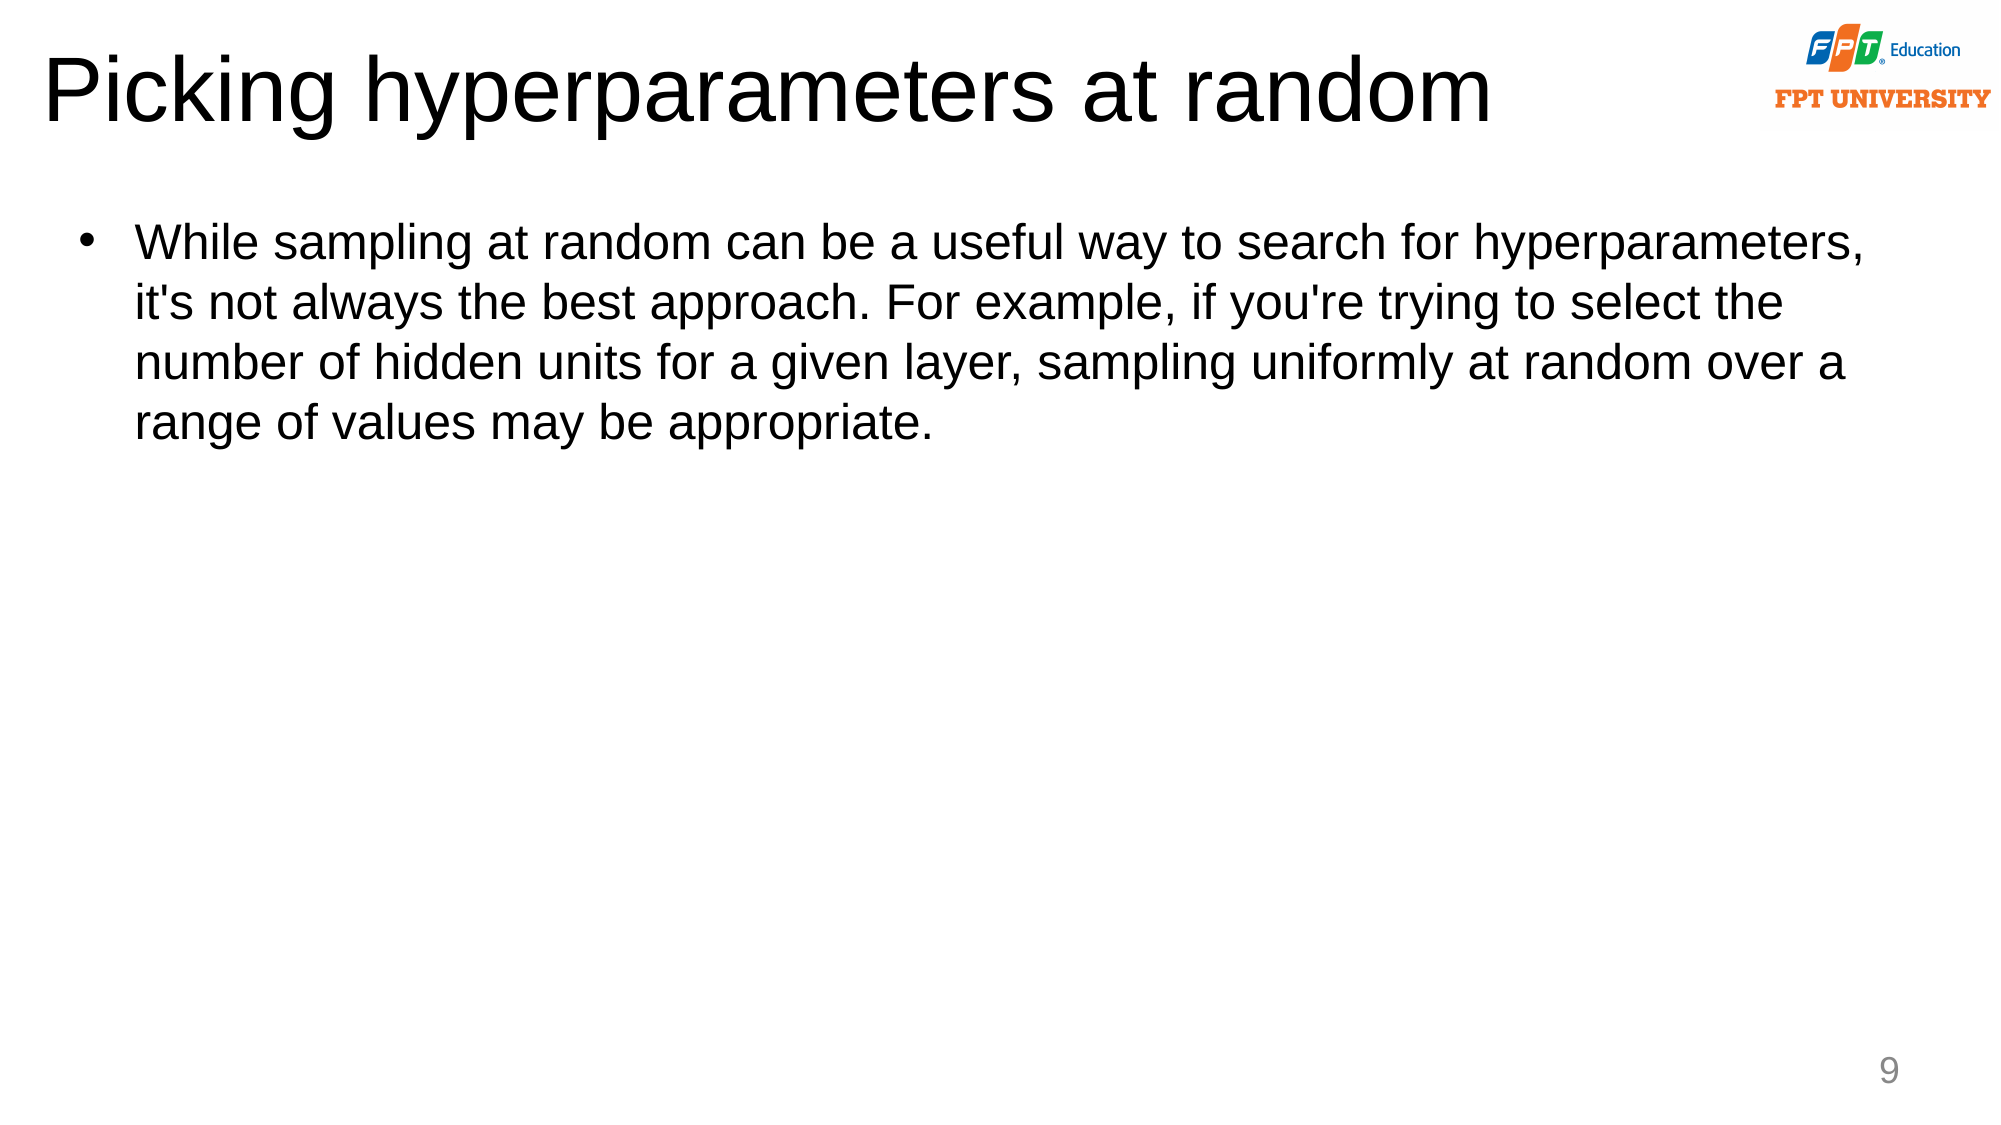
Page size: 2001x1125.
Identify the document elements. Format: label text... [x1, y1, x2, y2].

picture [1760, 0, 1999, 131]
slide_number 9 [1440, 1046, 1900, 1125]
title Picking hyperparameters at random [40, 27, 1648, 218]
text_box While sampling at random can be a useful way to search for hyperparameters, it's not always the best approach. For example, if you're trying to select the number of hidden units for a given layer, sampling uniformly at random over a range of values may be appropriate. [63, 201, 1927, 457]
